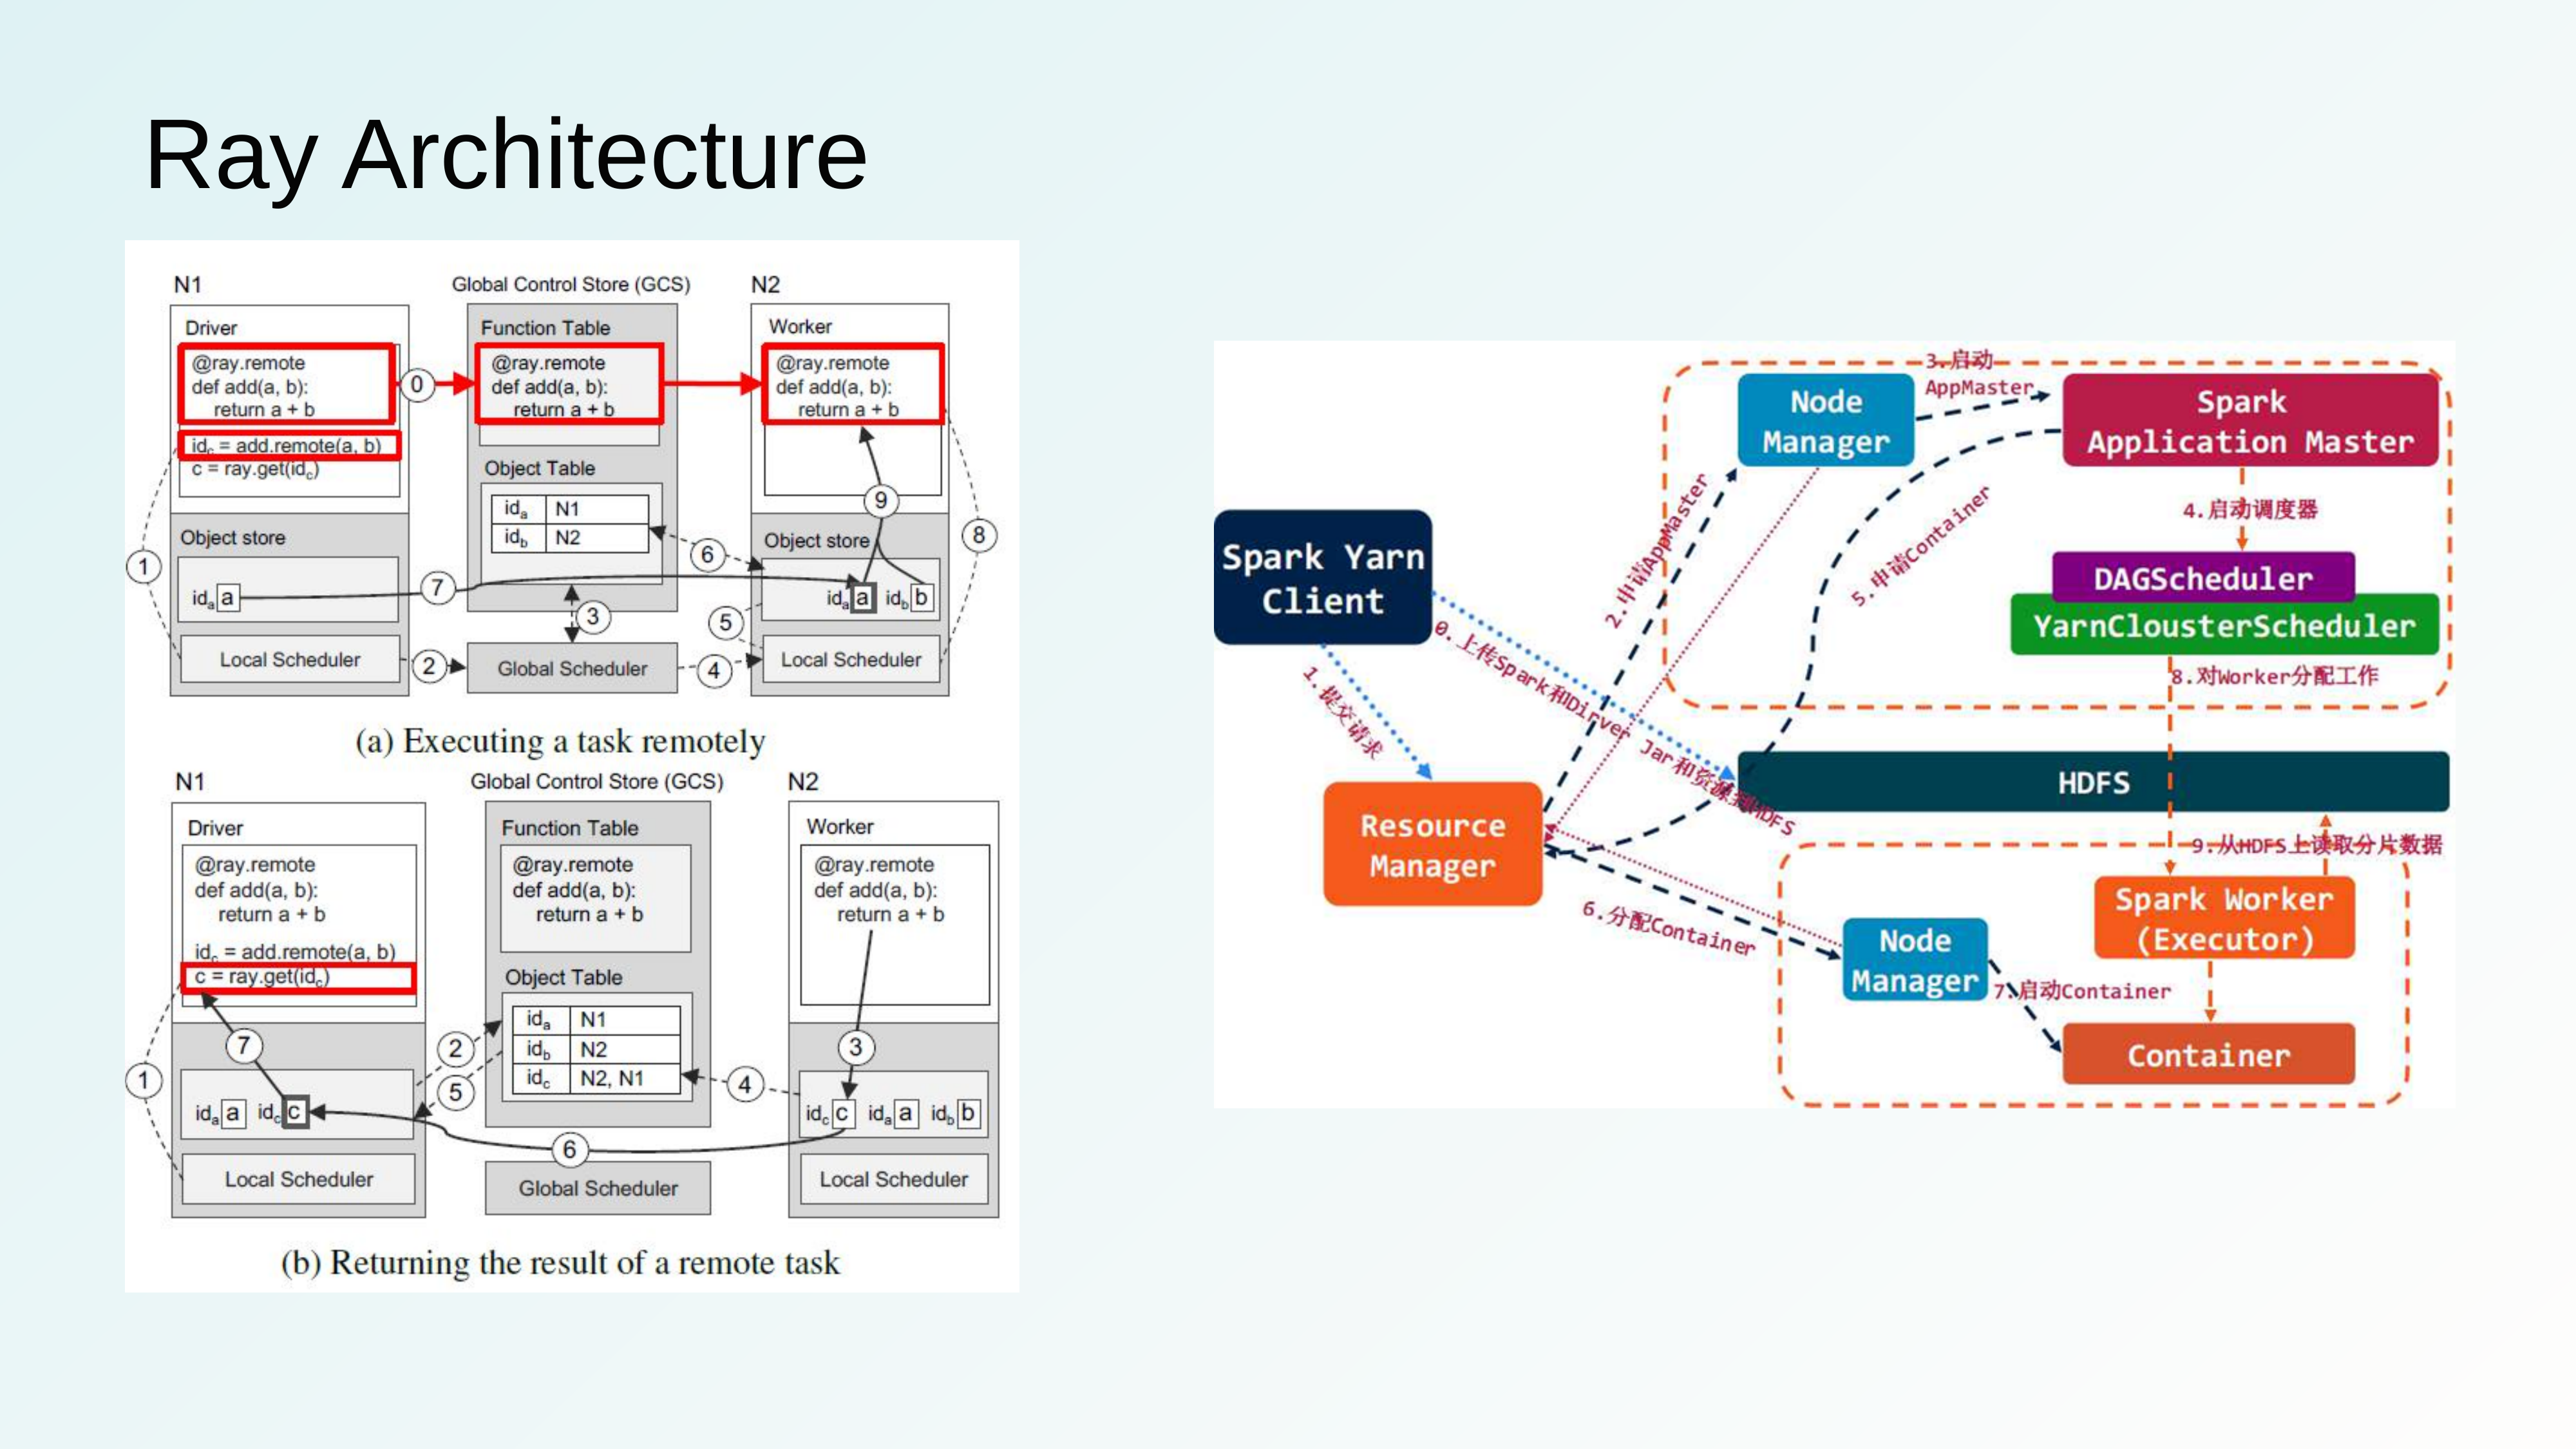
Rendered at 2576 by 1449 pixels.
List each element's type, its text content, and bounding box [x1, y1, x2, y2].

title Ray Architecture [135, 80, 2551, 216]
picture [1214, 340, 2456, 1109]
picture [125, 240, 1019, 1293]
